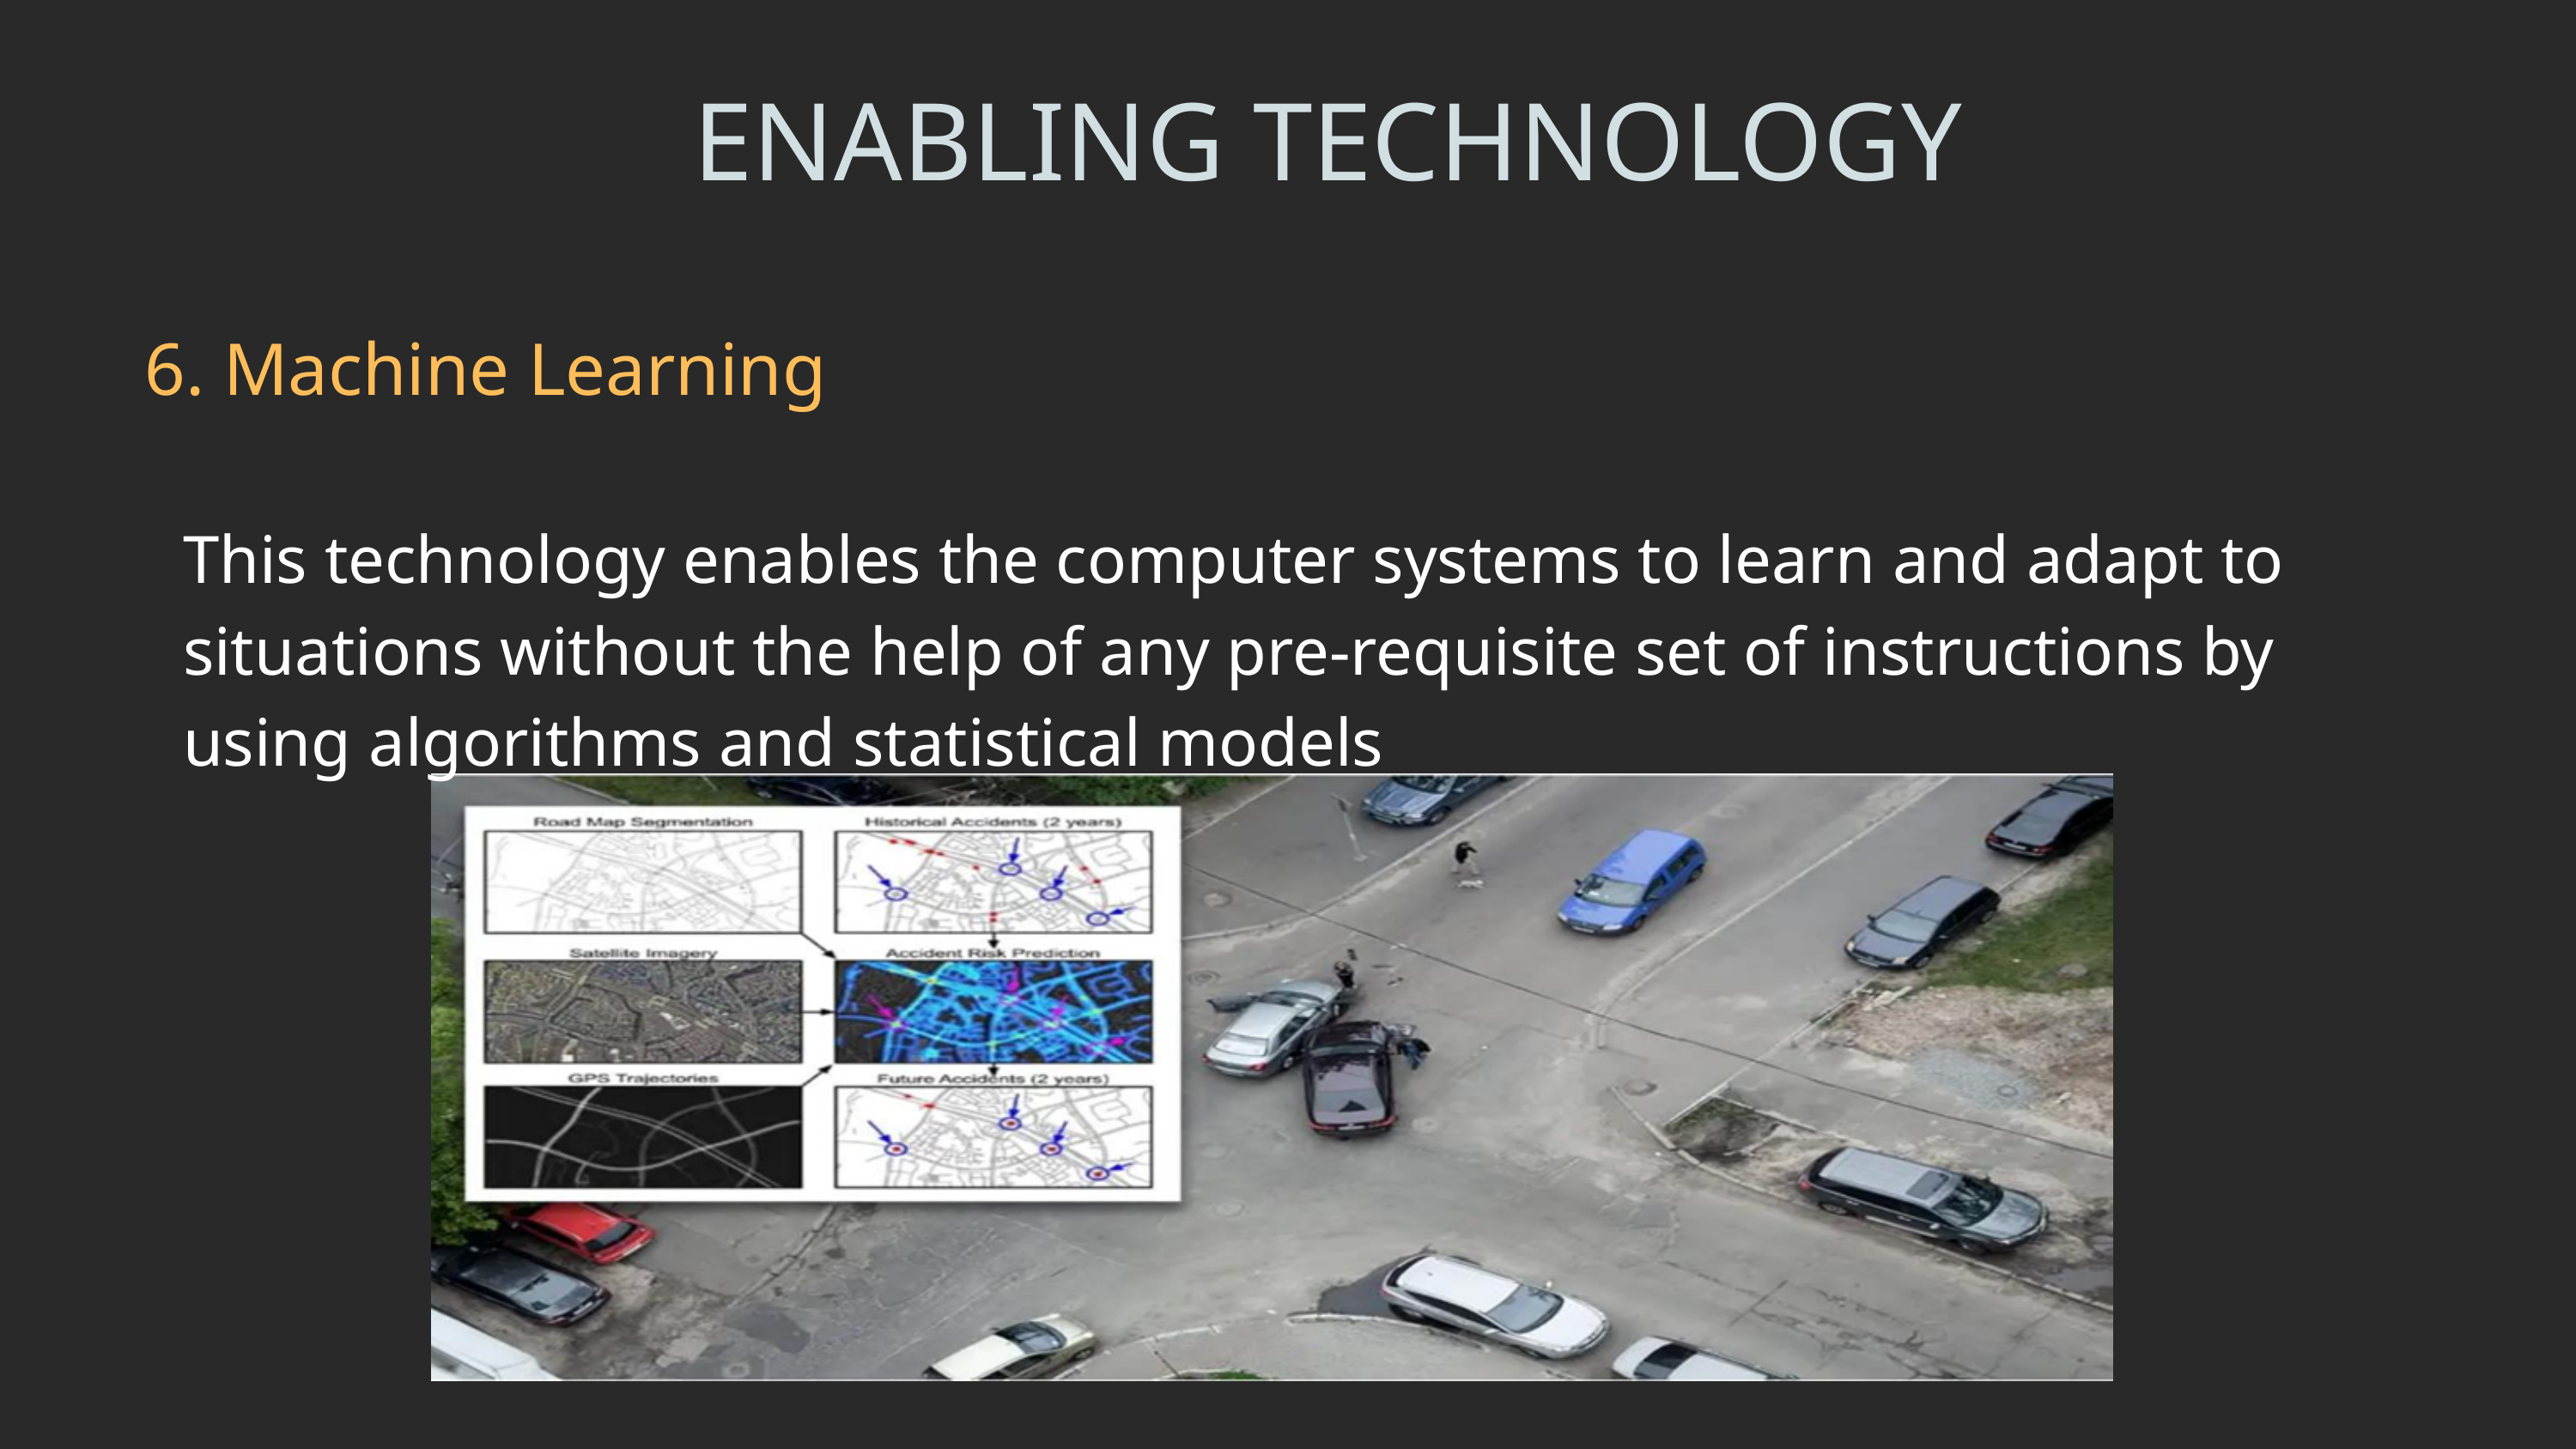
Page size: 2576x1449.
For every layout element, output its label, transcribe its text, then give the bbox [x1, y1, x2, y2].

text_box 6. Machine Learning [144, 309, 828, 410]
picture [431, 773, 2113, 1382]
text_box ENABLING TECHNOLOGY [543, 84, 2113, 203]
text_box This technology enables the computer systems to learn and adapt to situations without the help of any pre-requisite set of instructions by using algorithms and statistical models [183, 504, 2393, 779]
